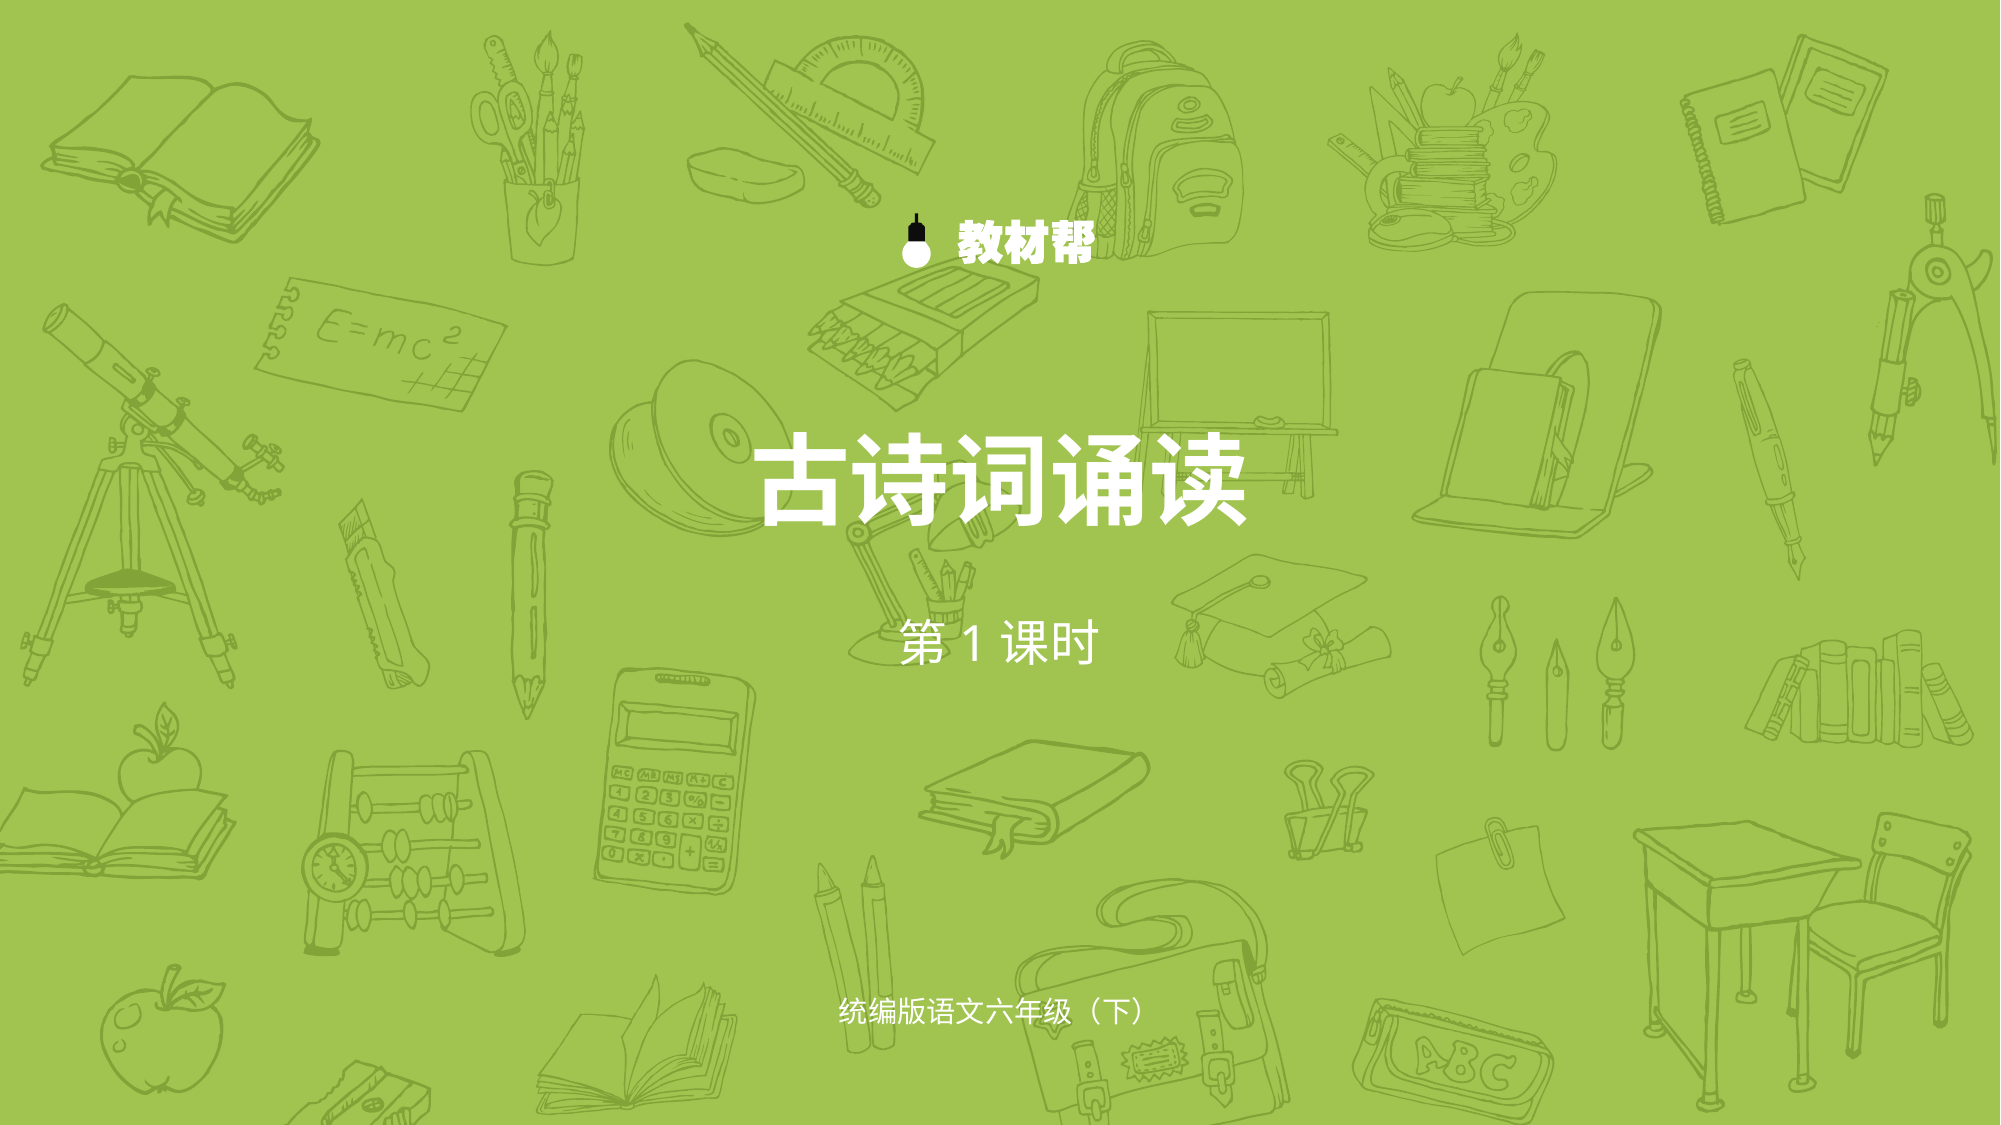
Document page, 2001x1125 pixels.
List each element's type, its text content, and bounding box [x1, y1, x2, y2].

text_box 古诗词诵读 [392, 409, 1608, 545]
text_box 第1课时 [868, 603, 1129, 679]
text_box 统编版语文六年级（下） [824, 986, 1176, 1037]
